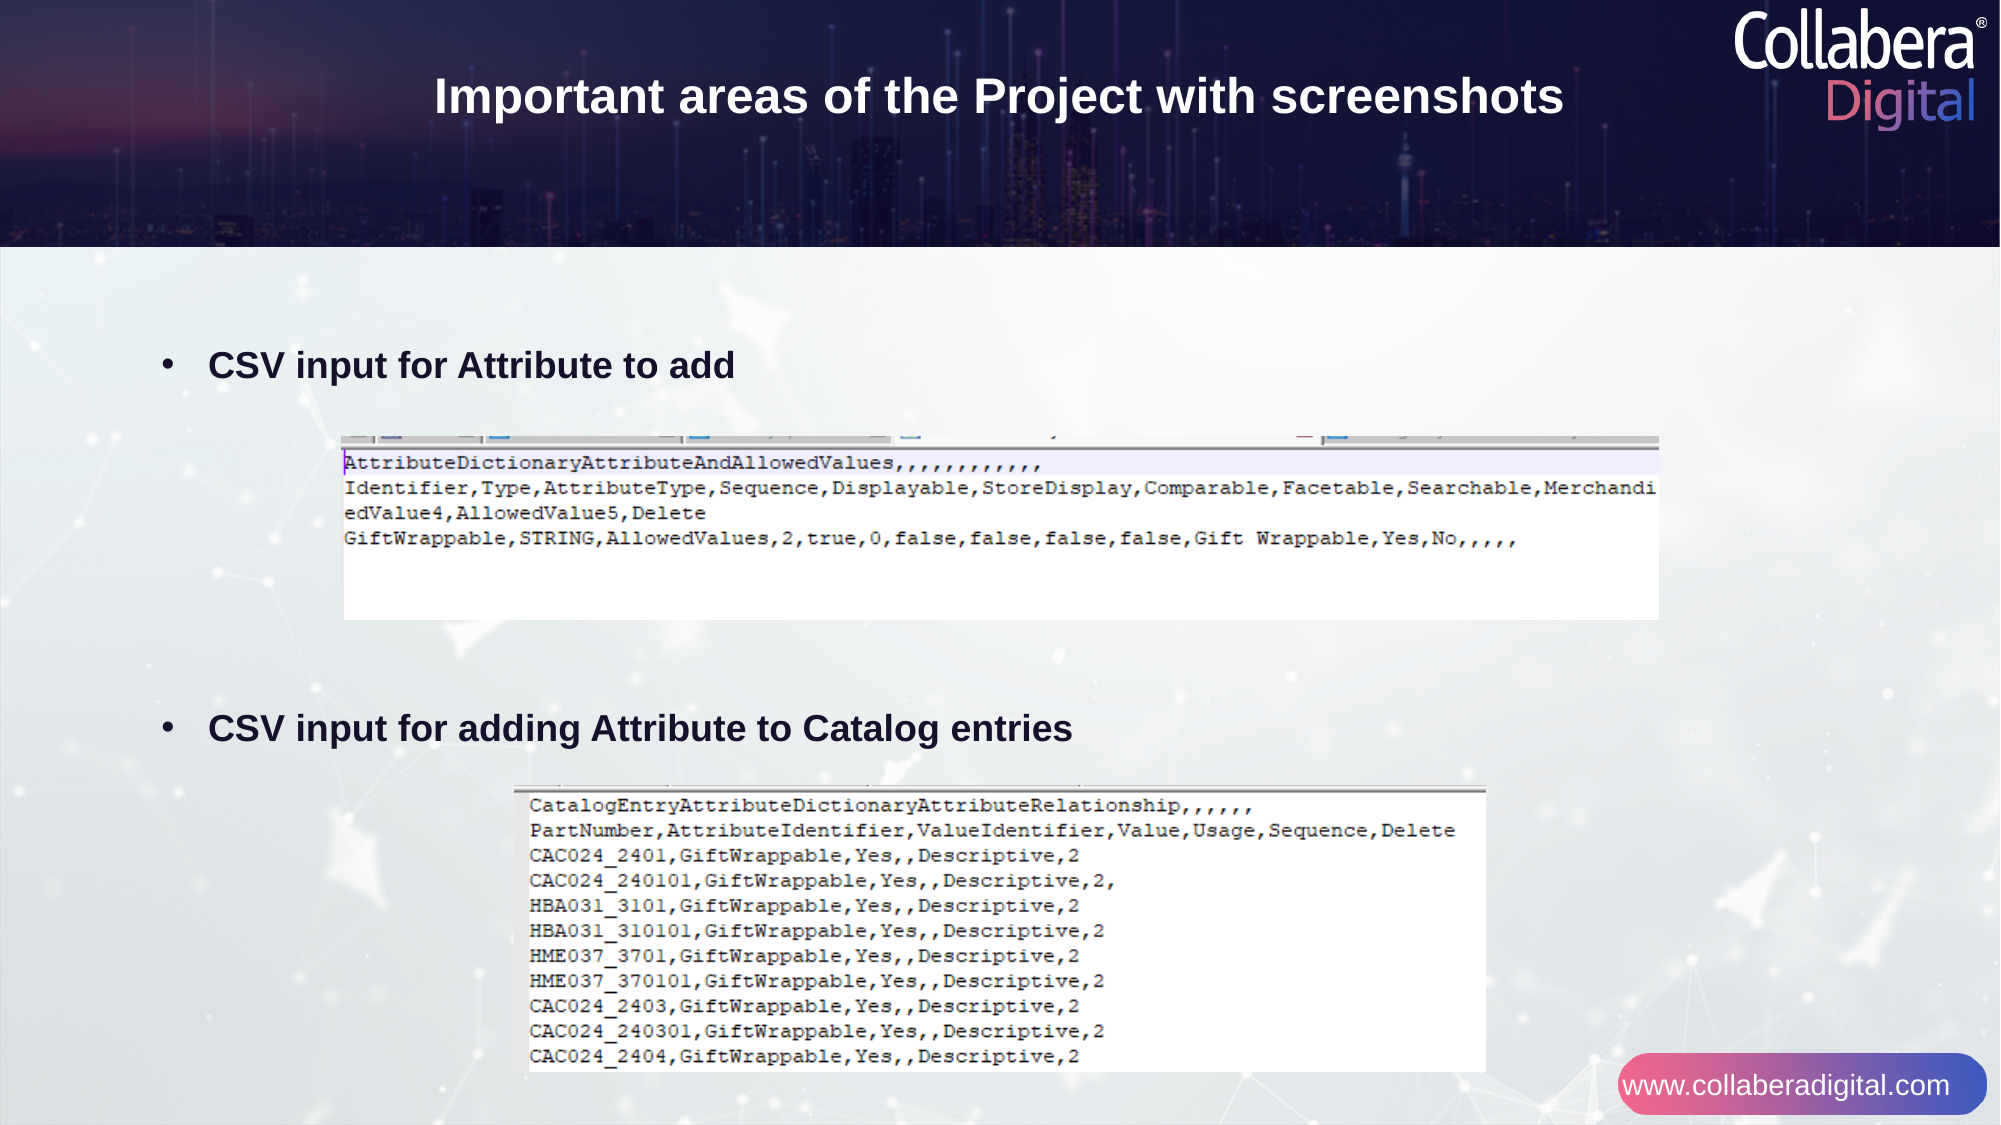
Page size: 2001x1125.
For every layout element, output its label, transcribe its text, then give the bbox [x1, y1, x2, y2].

text_box CSV input for Attribute to add [146, 333, 839, 394]
text_box CSV input for adding Attribute to Catalog entries [146, 696, 1151, 756]
picture [0, 0, 2000, 1125]
text_box Important areas of the Project with screenshots [405, 56, 1594, 132]
